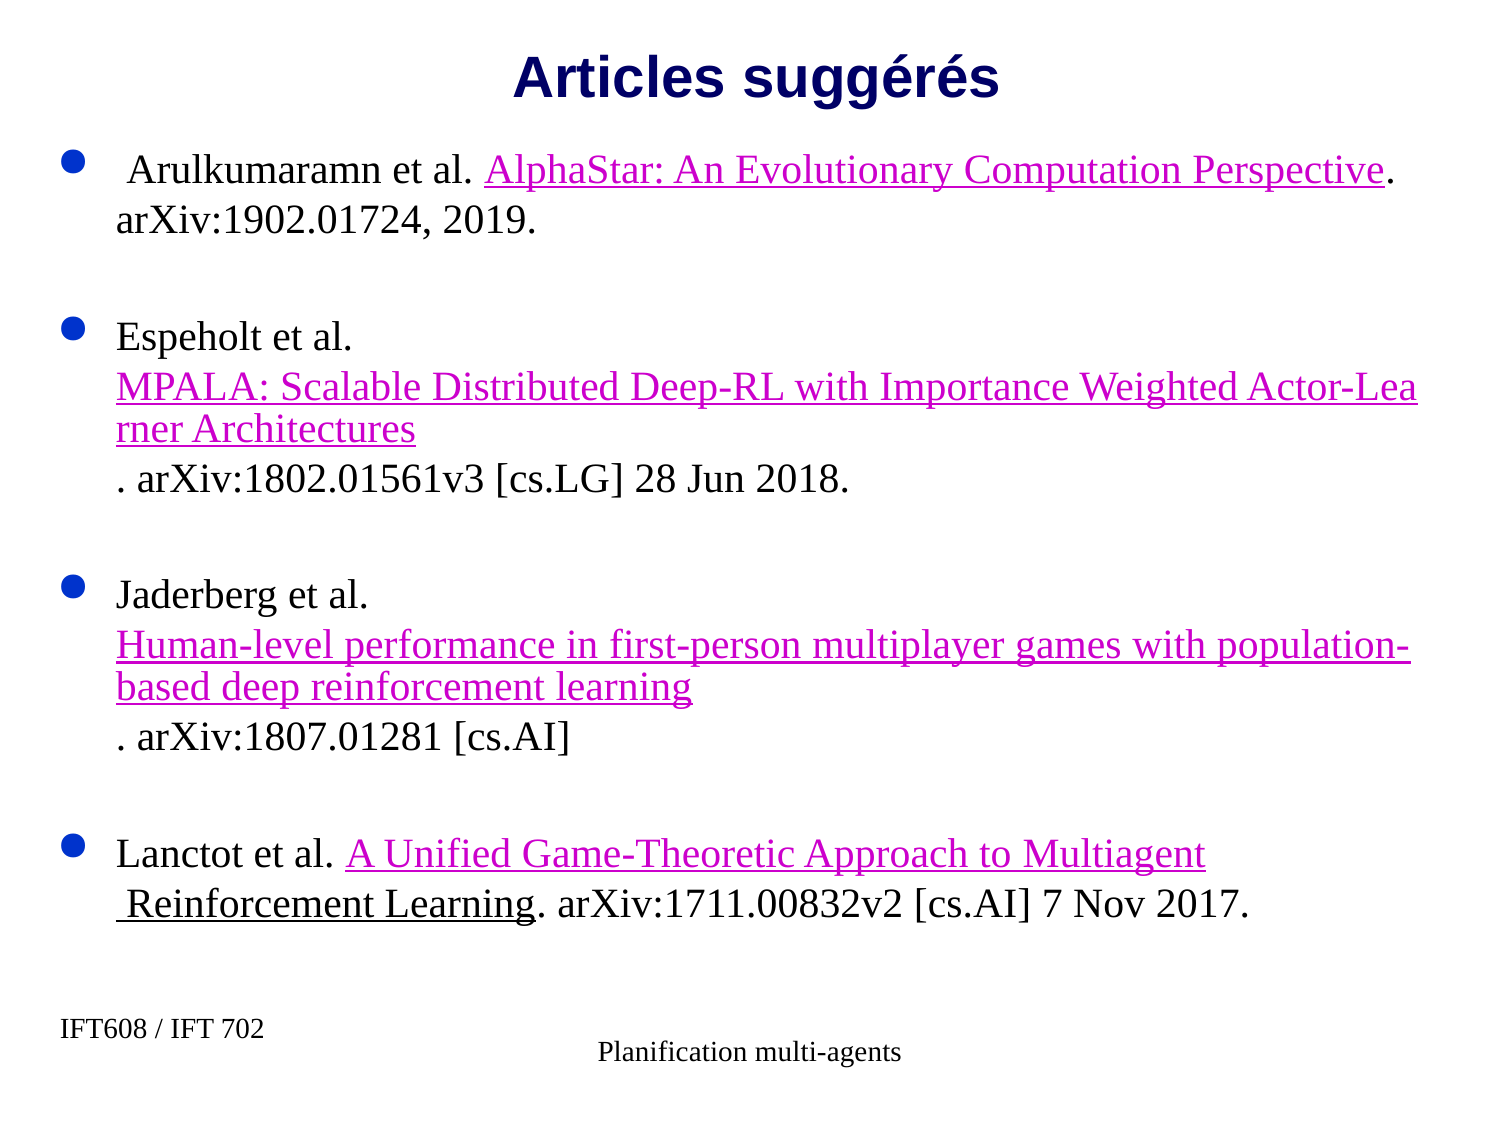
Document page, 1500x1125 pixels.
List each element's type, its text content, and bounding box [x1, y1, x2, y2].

slide_number IFT608 / IFT 702 [44, 1001, 396, 1081]
title Articles suggérés [44, 22, 1470, 117]
footer Planification multi-agents [512, 1024, 988, 1103]
text_box Arulkumaramn et al. AlphaStar: An Evolutionary Computation Perspective. arXiv:1902.01724, 2019. Espeholt et al. MPALA: Scalable Distributed Deep-RL with Importance Weighted Actor-Learner Architectures. arXiv:1802.01561v3 [cs.LG] 28 Jun 2018. Jaderberg et al. Human-level performance in first-person multiplayer games with population-based deep reinforcement learning. arXiv:1807.01281 [cs.AI] Lanctot et al. A Unified Game-Theoretic Approach to Multiagent Reinforcement Learning. arXiv:1711.00832v2 [cs.AI] 7 Nov 2017. [44, 134, 1436, 984]
